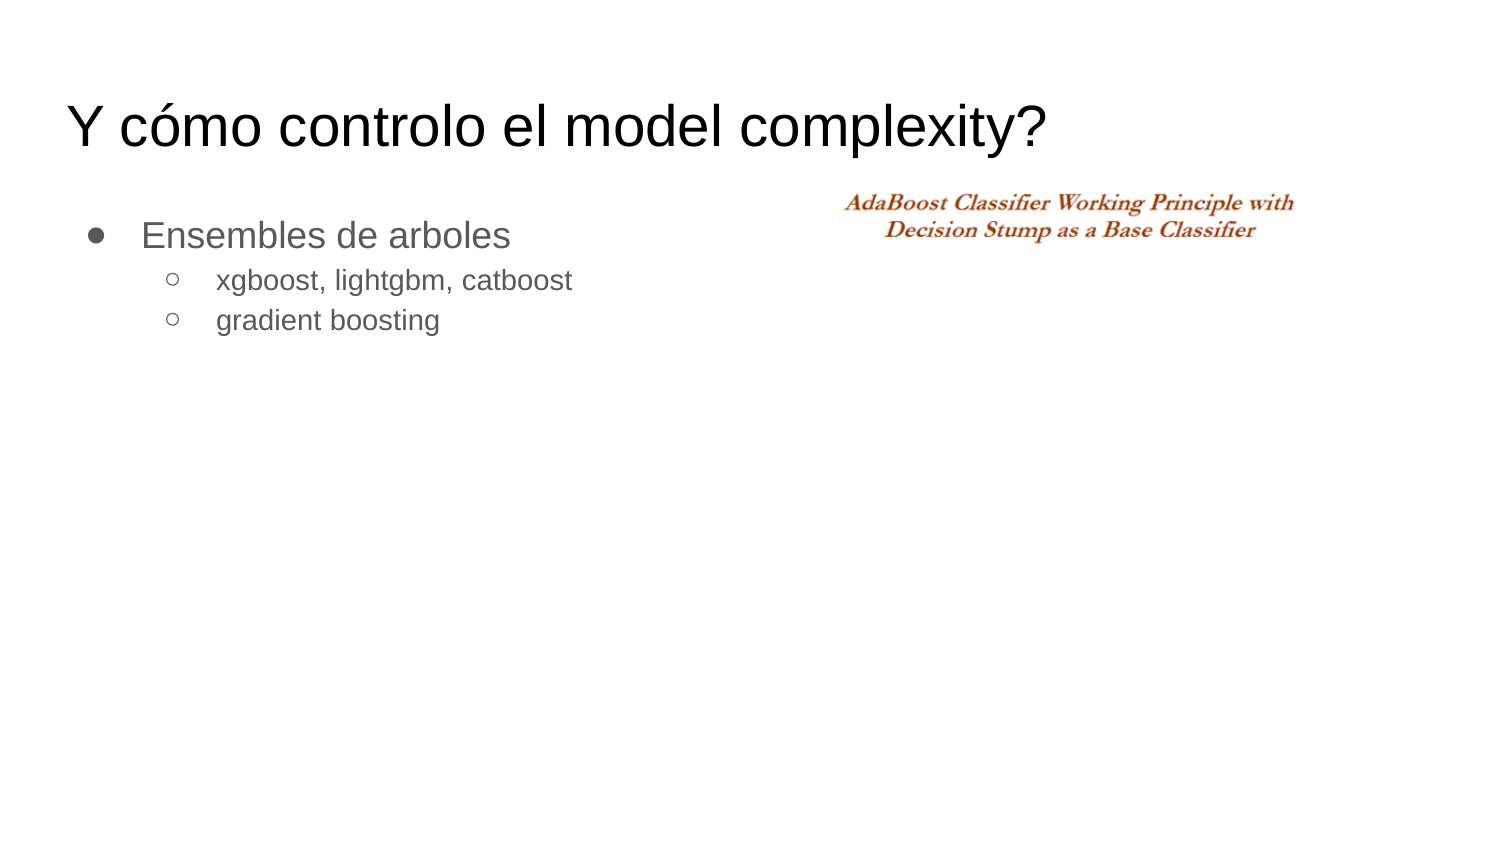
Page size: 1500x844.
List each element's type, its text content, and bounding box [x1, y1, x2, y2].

picture [712, 176, 1379, 258]
list Ensembles de arboles xgboost, lightgbm, catboost gradient boosting Docu de lightgbm [51, 189, 1449, 750]
title Y cómo controlo el model complexity? [51, 72, 1449, 167]
